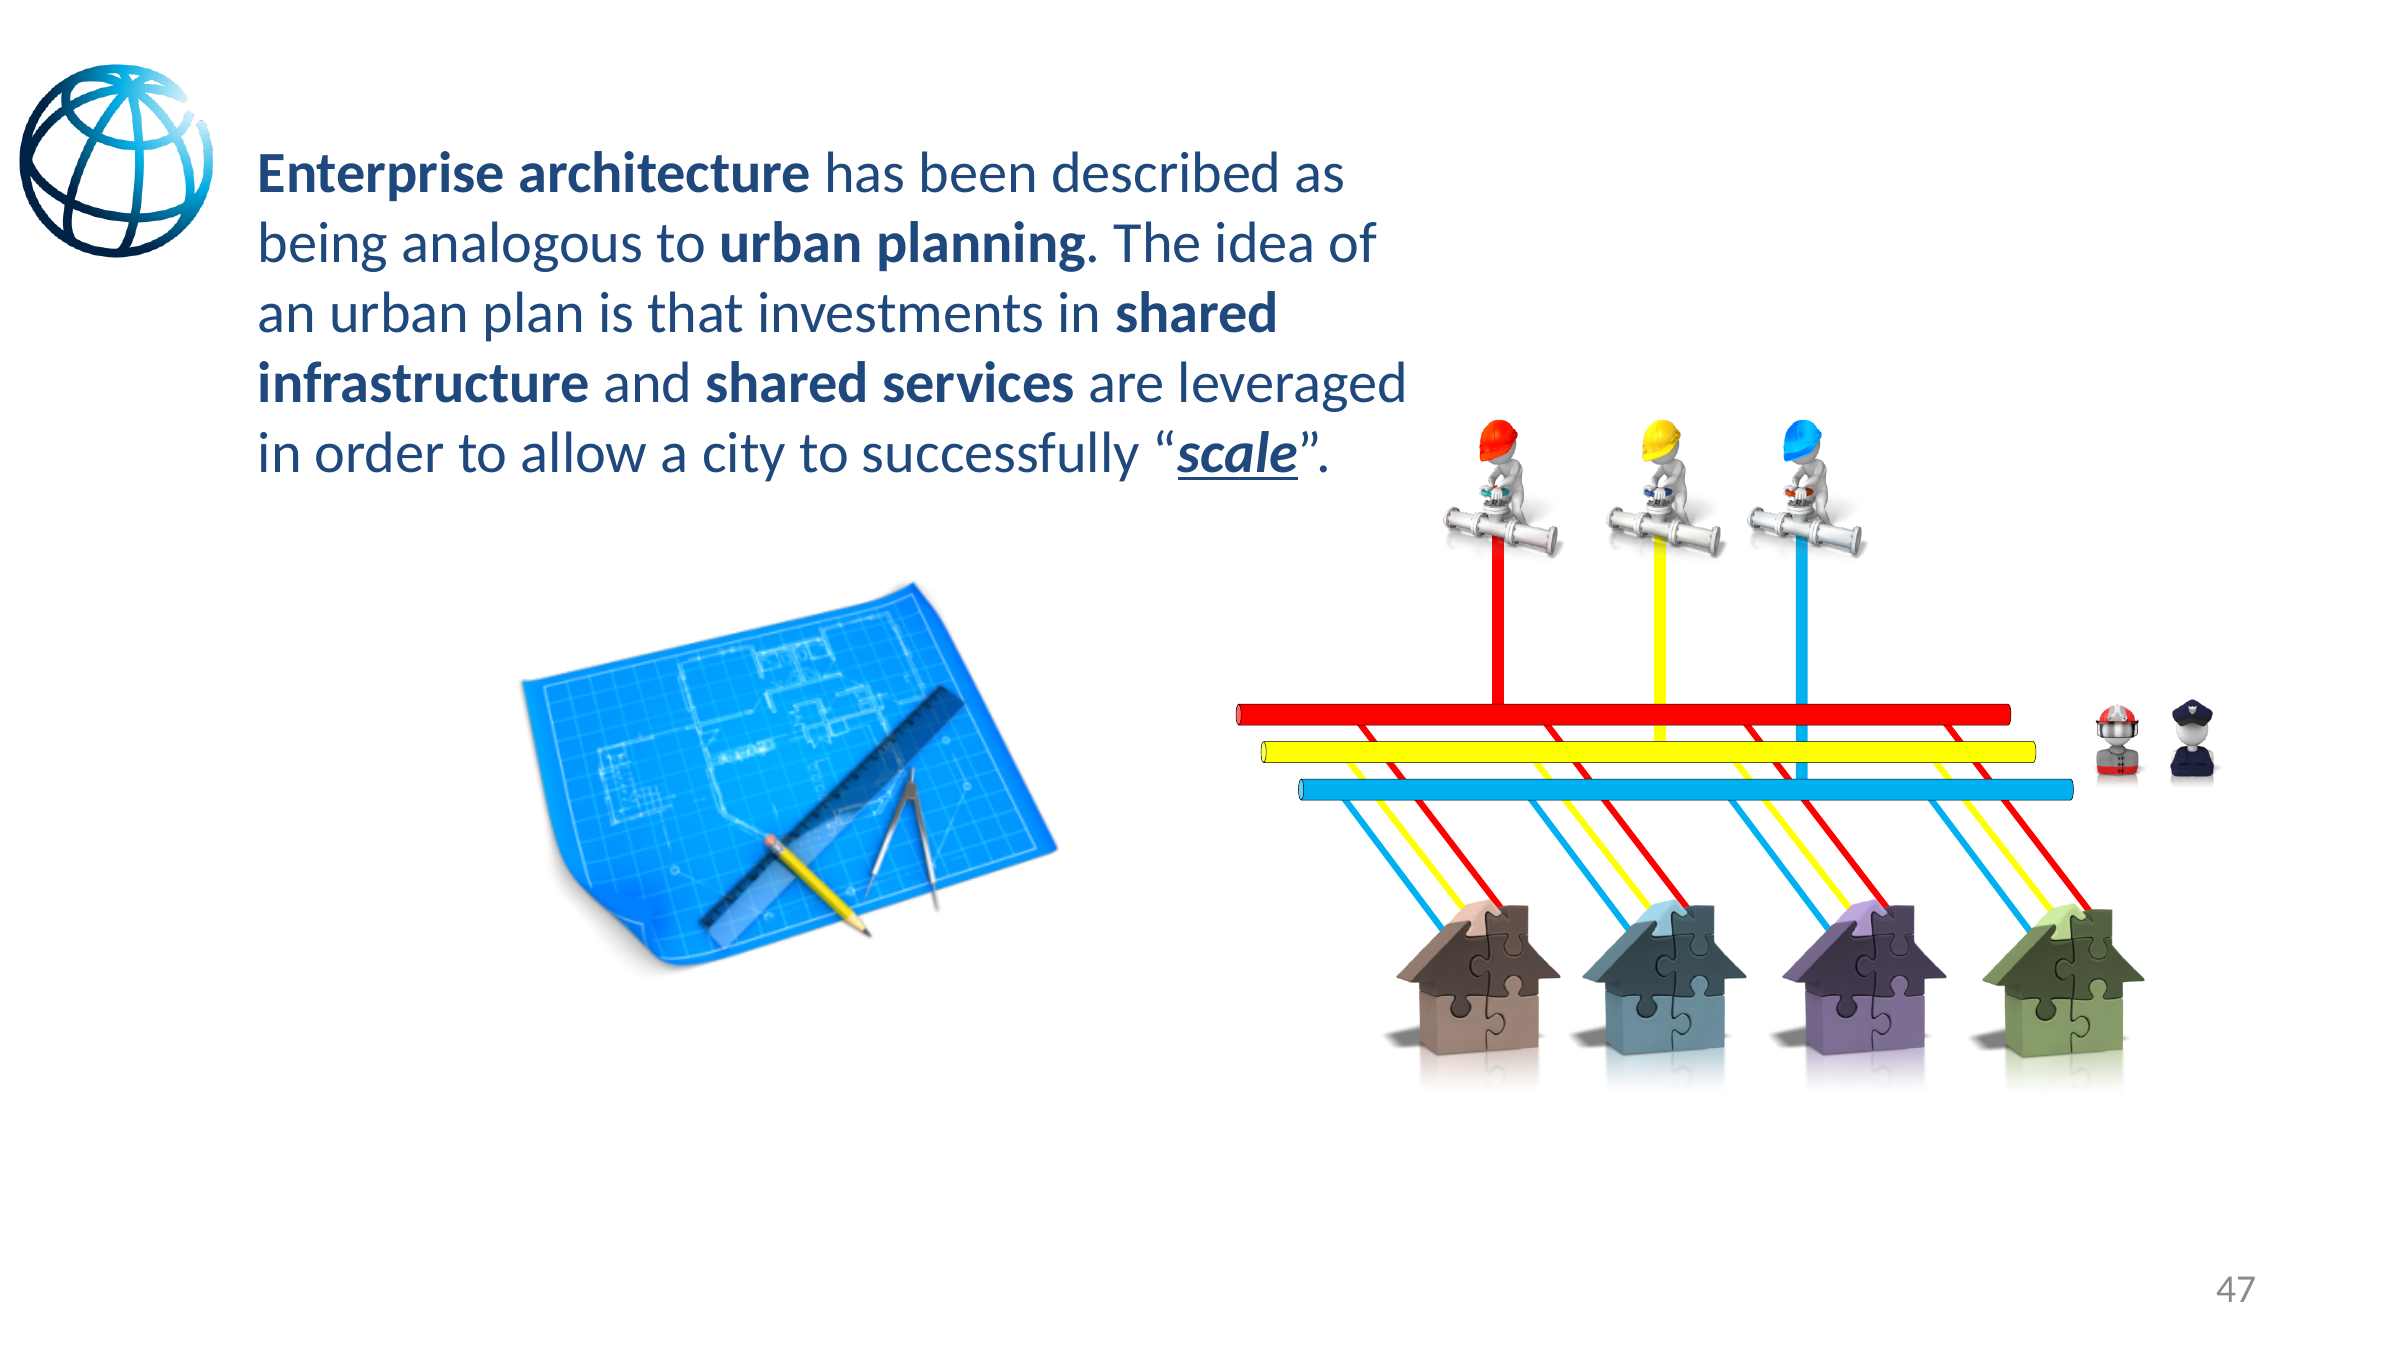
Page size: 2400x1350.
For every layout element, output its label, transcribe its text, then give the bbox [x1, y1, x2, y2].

text_box [1258, 739, 1346, 765]
picture [502, 574, 1070, 1000]
text_box [1795, 572, 1808, 702]
text_box [1914, 739, 1932, 765]
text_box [1528, 749, 1532, 893]
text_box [1937, 712, 2110, 898]
picture [2073, 699, 2237, 788]
text_box [1296, 777, 1334, 803]
slide_number 47 [1719, 1251, 2280, 1324]
picture [1763, 895, 1960, 1092]
picture [1963, 899, 2158, 1094]
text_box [1737, 712, 1910, 895]
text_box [1926, 749, 1932, 894]
text_box [1914, 777, 1920, 792]
picture [1435, 412, 1577, 563]
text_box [1339, 749, 1346, 938]
text_box Enterprise architecture has been described as being analogous to urban planning. The idea of an urban plan is that investments in shared infrastructure and shared services are leveraged in order to allow a city to successfully “scale”. [243, 127, 1449, 492]
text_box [1726, 749, 1732, 893]
text_box [1492, 572, 1504, 702]
picture [1377, 895, 1760, 1092]
text_box [1714, 739, 1732, 765]
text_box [1351, 712, 1524, 938]
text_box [1537, 711, 1710, 894]
text_box [1714, 777, 1721, 792]
text_box [1233, 702, 2013, 728]
text_box [1654, 572, 1666, 702]
picture [1598, 412, 1881, 563]
picture [16, 62, 228, 259]
